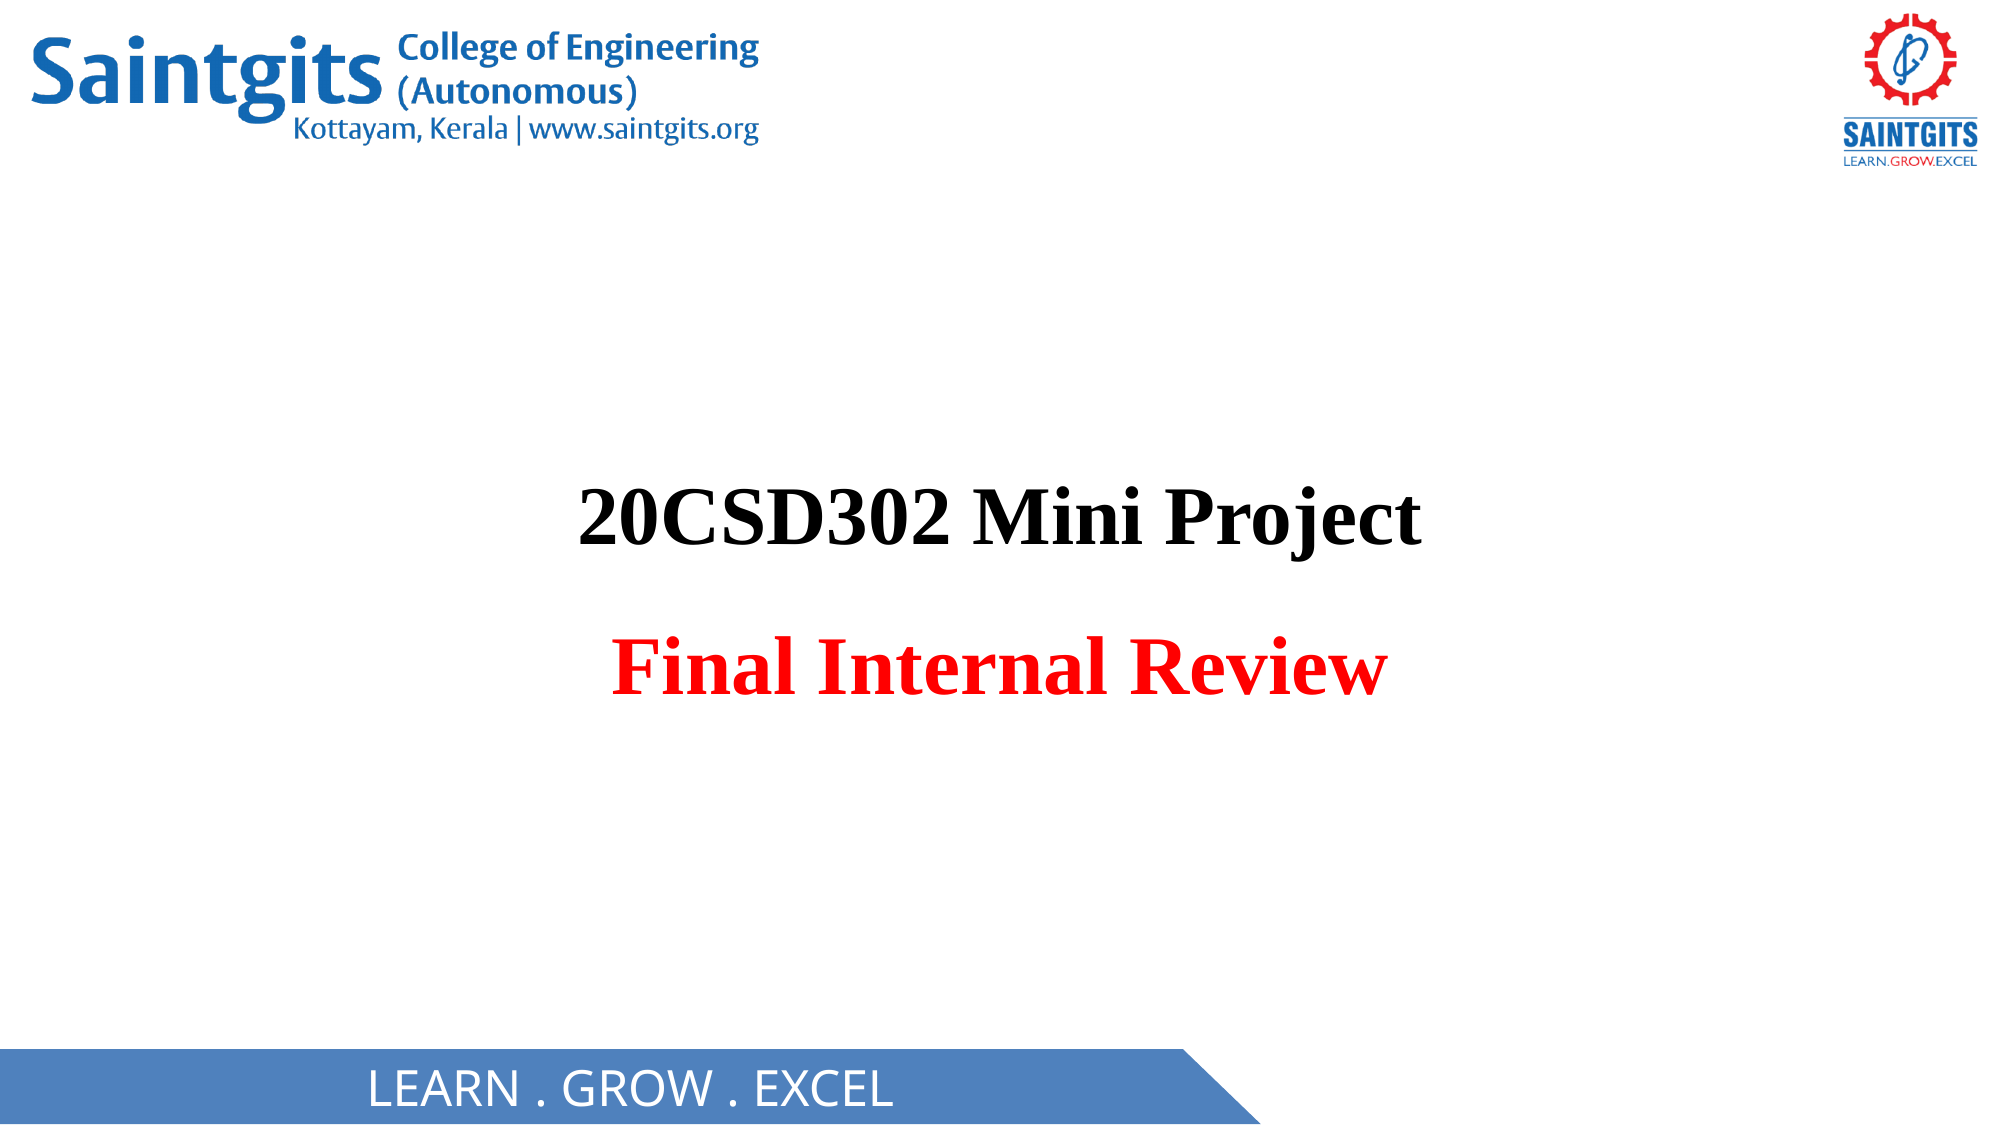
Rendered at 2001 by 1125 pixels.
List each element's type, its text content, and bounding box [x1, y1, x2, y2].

text_box 20CSD302 Mini Project Final Internal Review [264, 403, 1736, 719]
picture [1843, 12, 1978, 166]
text_box LEARN . GROW . EXCEL [0, 1049, 1261, 1125]
picture [22, 22, 765, 157]
